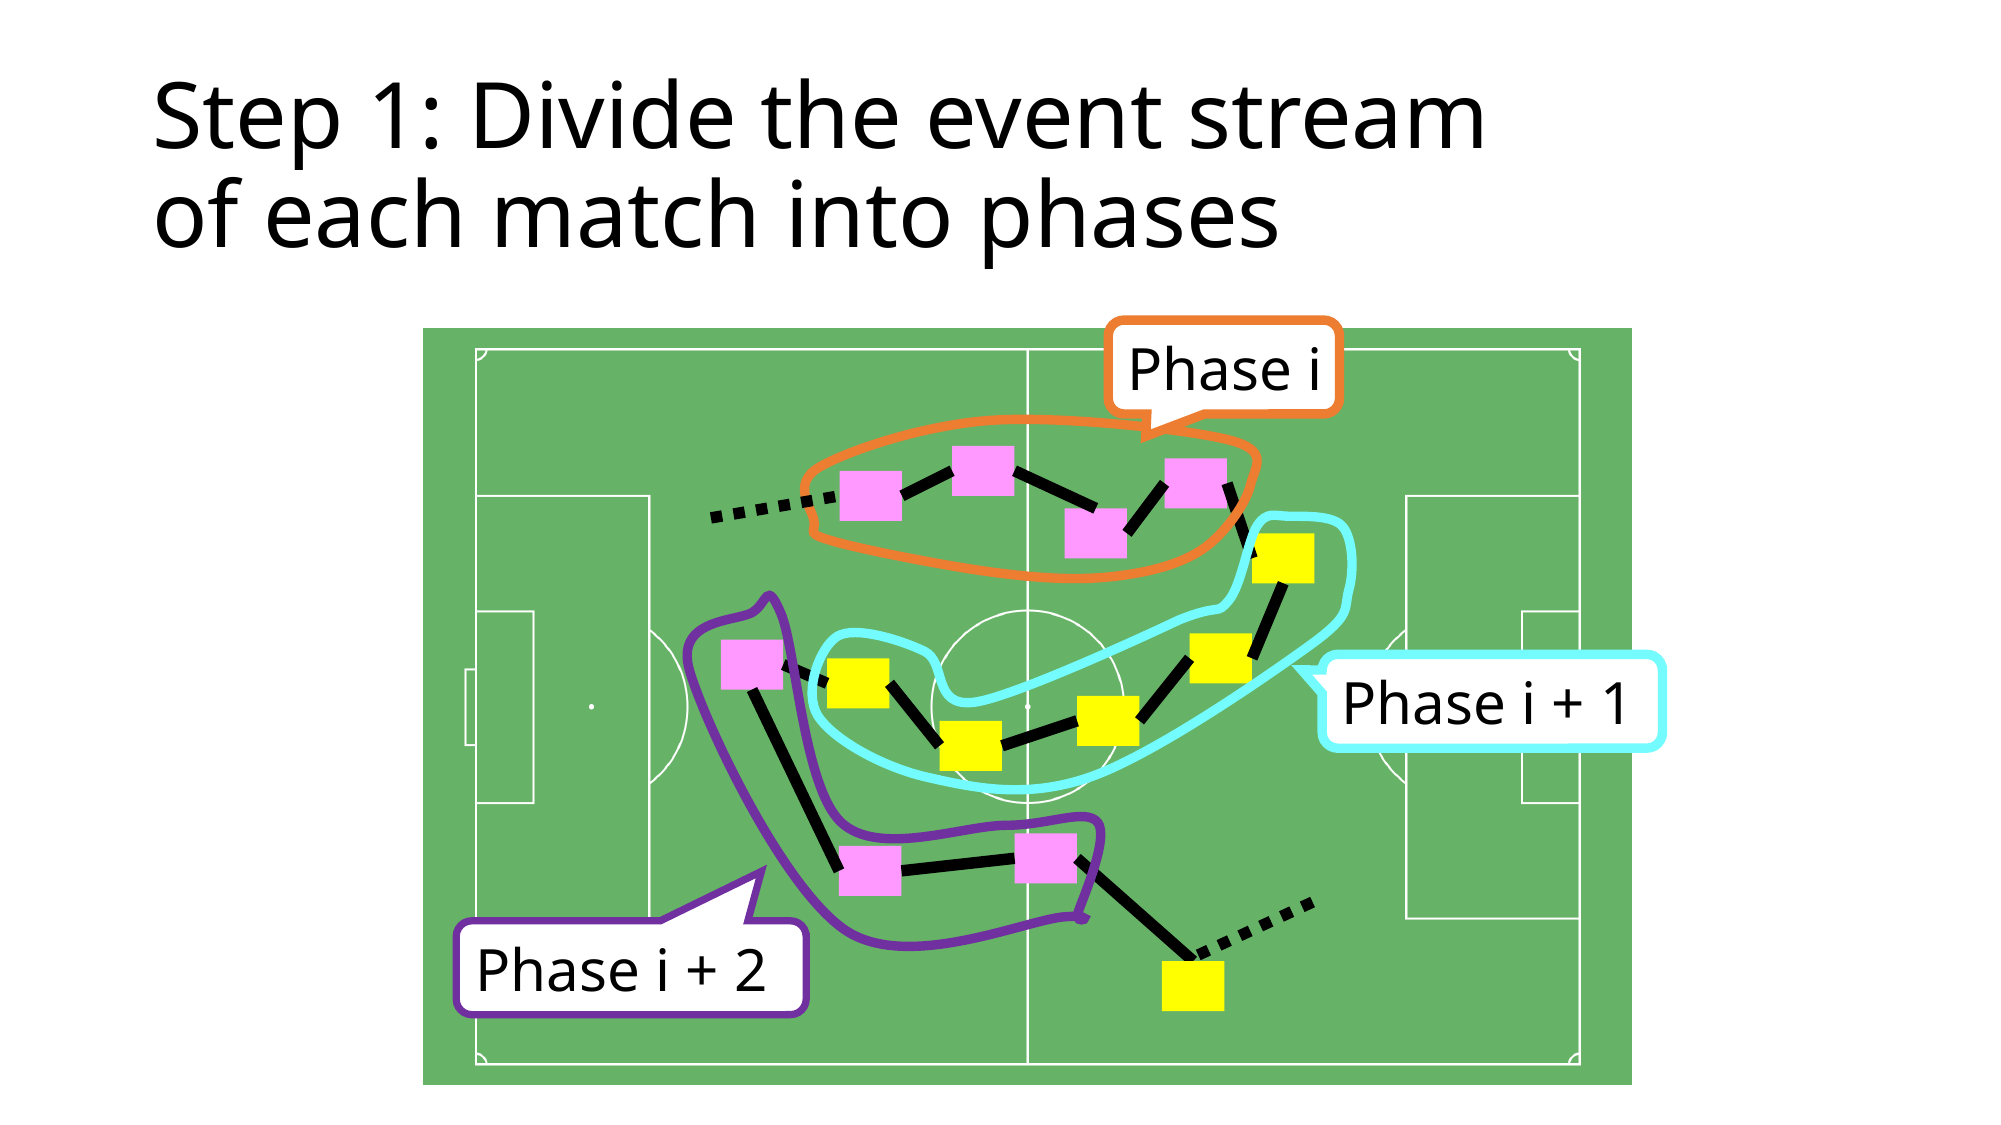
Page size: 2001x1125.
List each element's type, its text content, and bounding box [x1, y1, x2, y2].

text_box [710, 495, 840, 518]
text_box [1101, 858, 1194, 961]
picture [1340, 328, 1632, 515]
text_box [812, 515, 1663, 790]
title Step 1: Divide the event stream of each match into phases [137, 59, 1863, 278]
picture [423, 328, 1632, 1085]
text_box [804, 518, 812, 579]
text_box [1198, 901, 1315, 955]
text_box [456, 595, 1101, 1016]
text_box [804, 320, 1340, 515]
